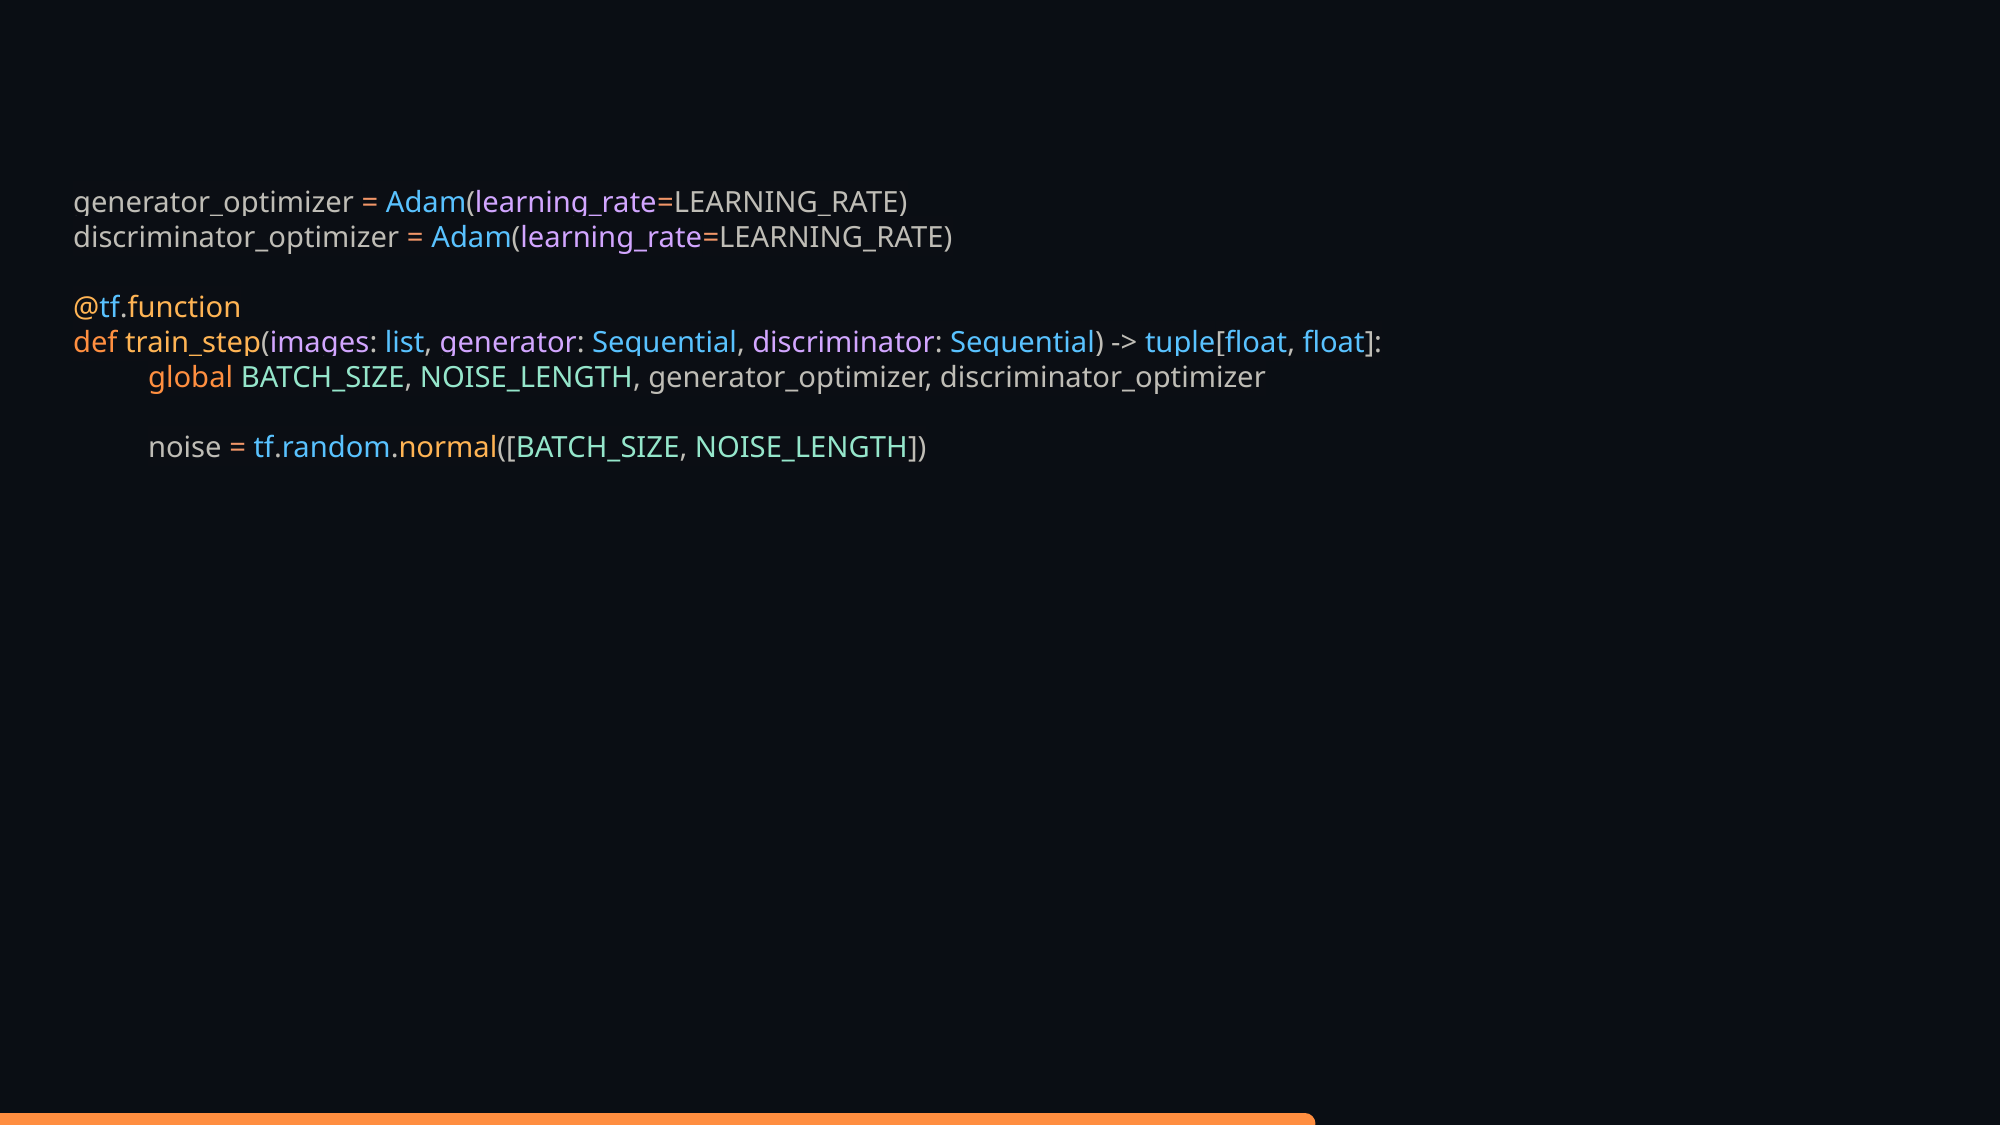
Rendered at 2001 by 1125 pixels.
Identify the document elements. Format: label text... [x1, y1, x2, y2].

text_box generator_optimizer = Adam(learning_rate=LEARNING_RATE) discriminator_optimizer = Adam(learning_rate=LEARNING_RATE) @tf.function def train_step(images: list, generator: Sequential, discriminator: Sequential) -> tuple[float, float]: global BATCH_SIZE, NOISE_LENGTH, generator_optimizer, discriminator_optimizer noise = tf.random.normal([BATCH_SIZE, NOISE_LENGTH]) [58, 176, 1942, 541]
